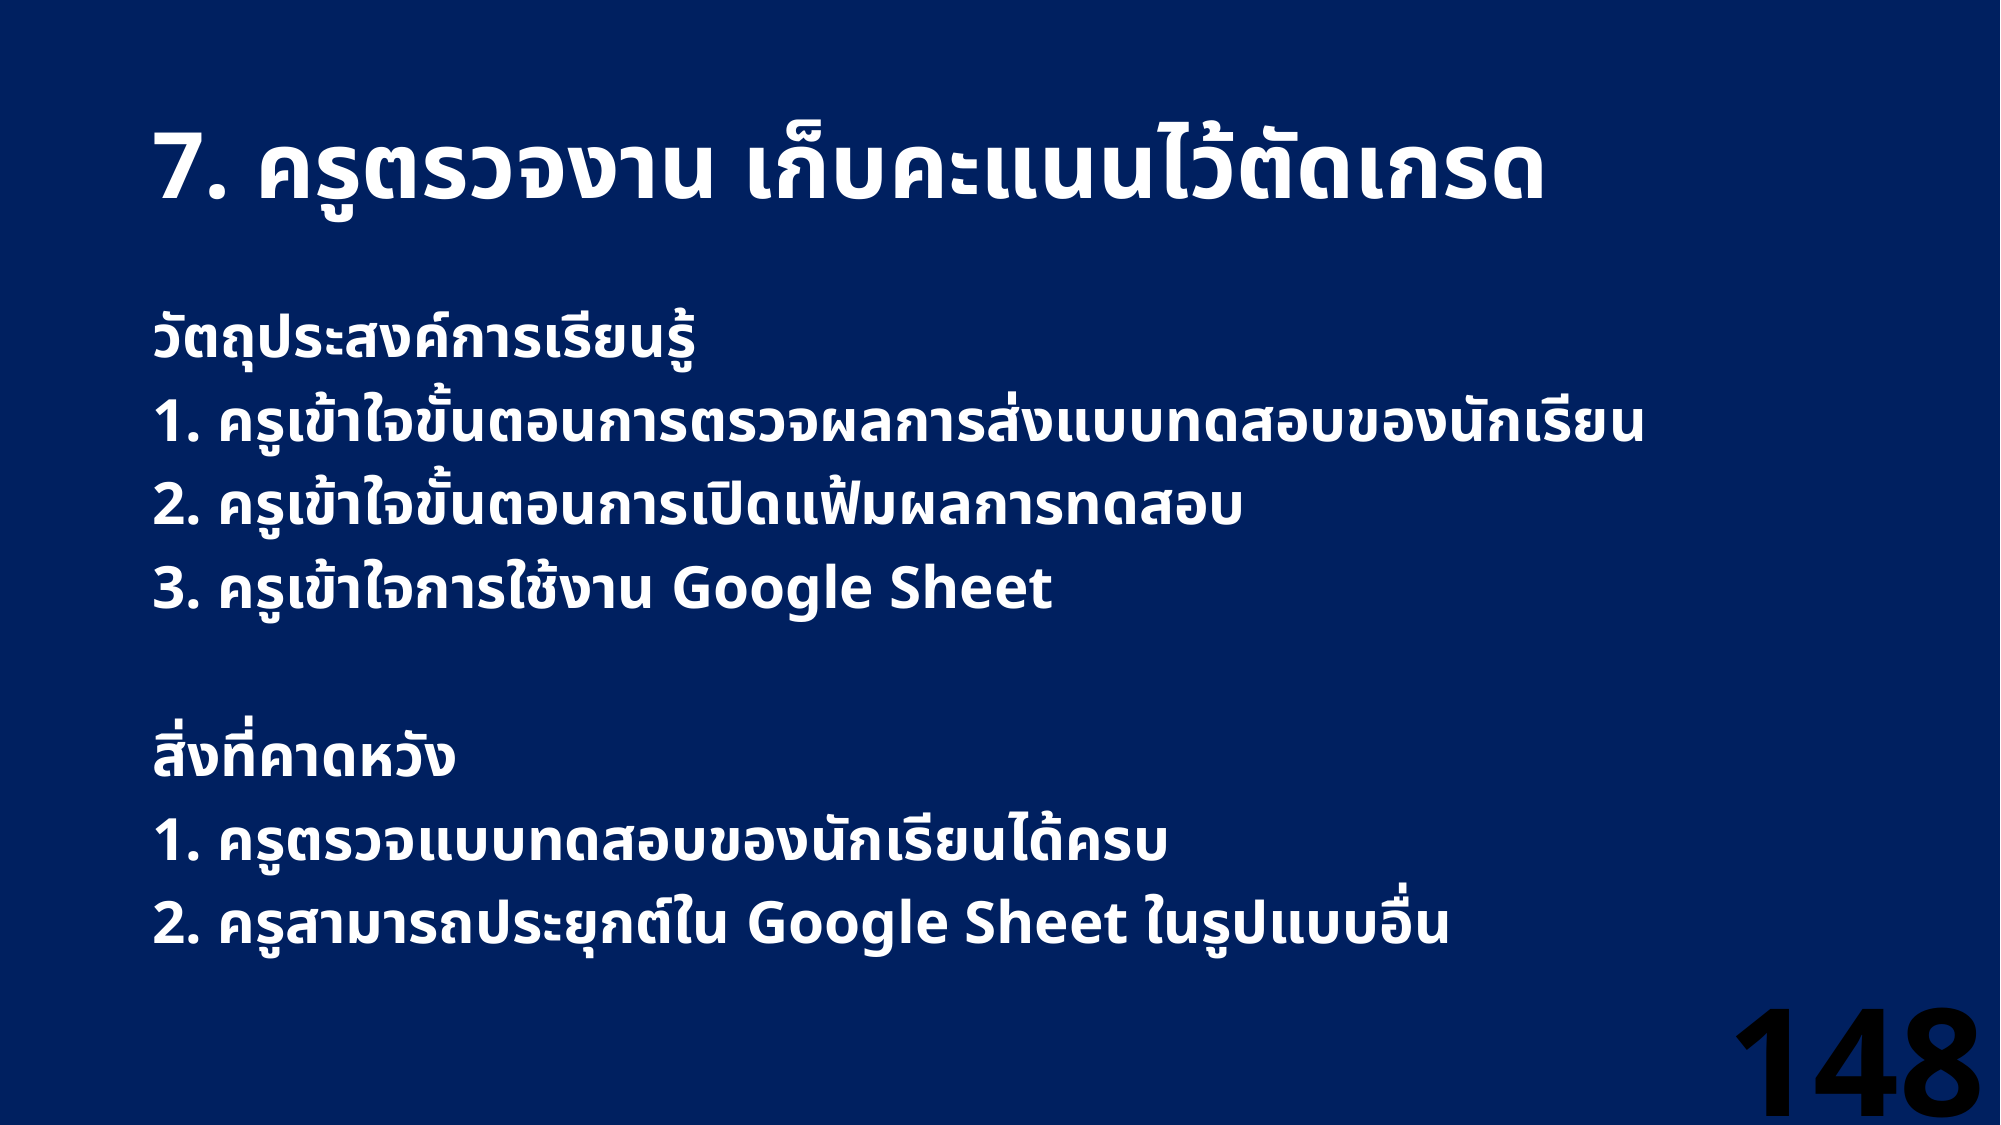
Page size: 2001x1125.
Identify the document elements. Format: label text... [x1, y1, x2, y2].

slide_number 148 [1550, 1013, 2000, 1125]
list วัตถุประสงค์การเรียนรู้ 1. ครูเข้าใจขั้นตอนการตรวจผลการส่งแบบทดสอบของนักเรียน 2. ครูเข้าใจขั้นตอนการเปิดแฟ้มผลการทดสอบ 3. ครูเข้าใจการใช้งาน Google Sheet สิ่งที่คาดหวัง 1. ครูตรวจแบบทดสอบของนักเรียนได้ครบ 2. ครูสามารถประยุกต์ใน Google Sheet ในรูปแบบอื่น [137, 299, 1863, 1014]
title 7. ครูตรวจงาน เก็บคะแนนไว้ตัดเกรด [137, 59, 1863, 278]
